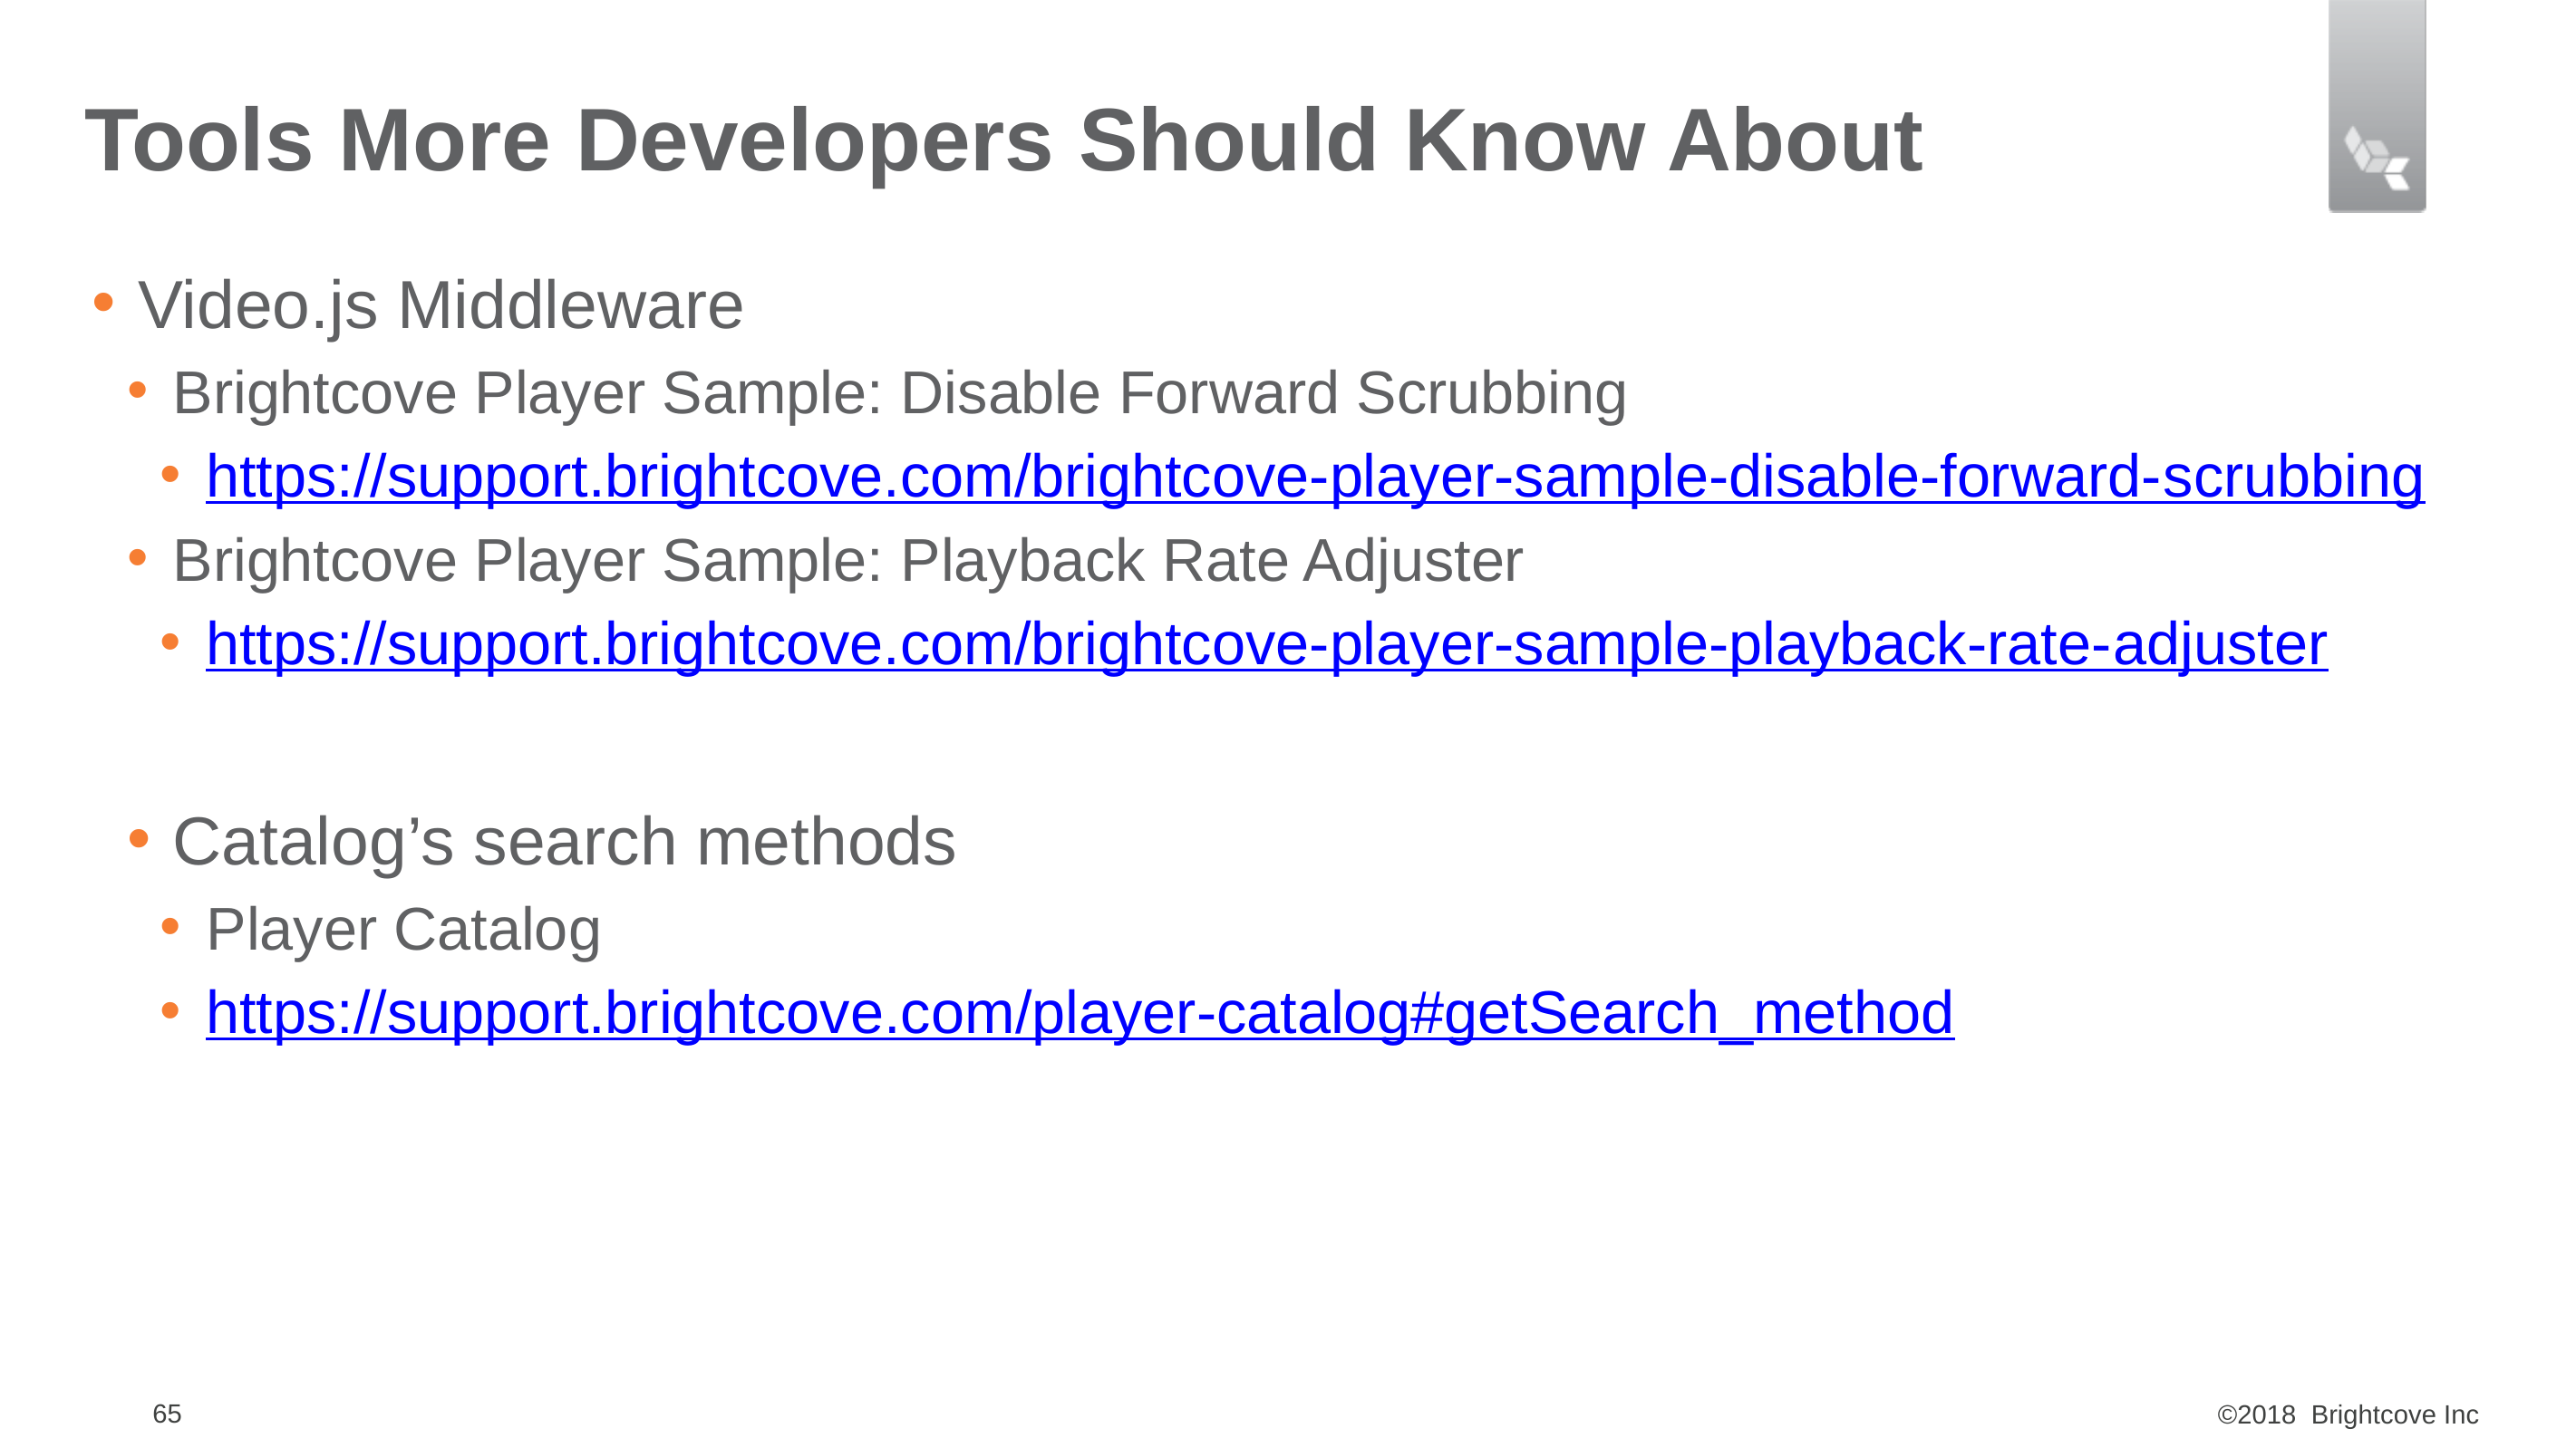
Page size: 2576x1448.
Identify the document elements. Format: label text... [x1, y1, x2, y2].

slide_number 65 [143, 1390, 189, 1434]
title Tools More Developers Should Know About [72, 38, 2263, 233]
picture [2329, 0, 2428, 213]
list Video.js Middleware Brightcove Player Sample: Disable Forward Scrubbing https://support.brightcove.com/brightcove-player-sample-disable-forward-scrubbing Brightcove Player Sample: Playback Rate Adjuster https://support.brightcove.com/brightcove-player-sample-playback-rate-adjuster Catalog’s search methods Player Catalog https://support.brightcove.com/player-catalog#getSearch_method [80, 247, 2442, 1303]
